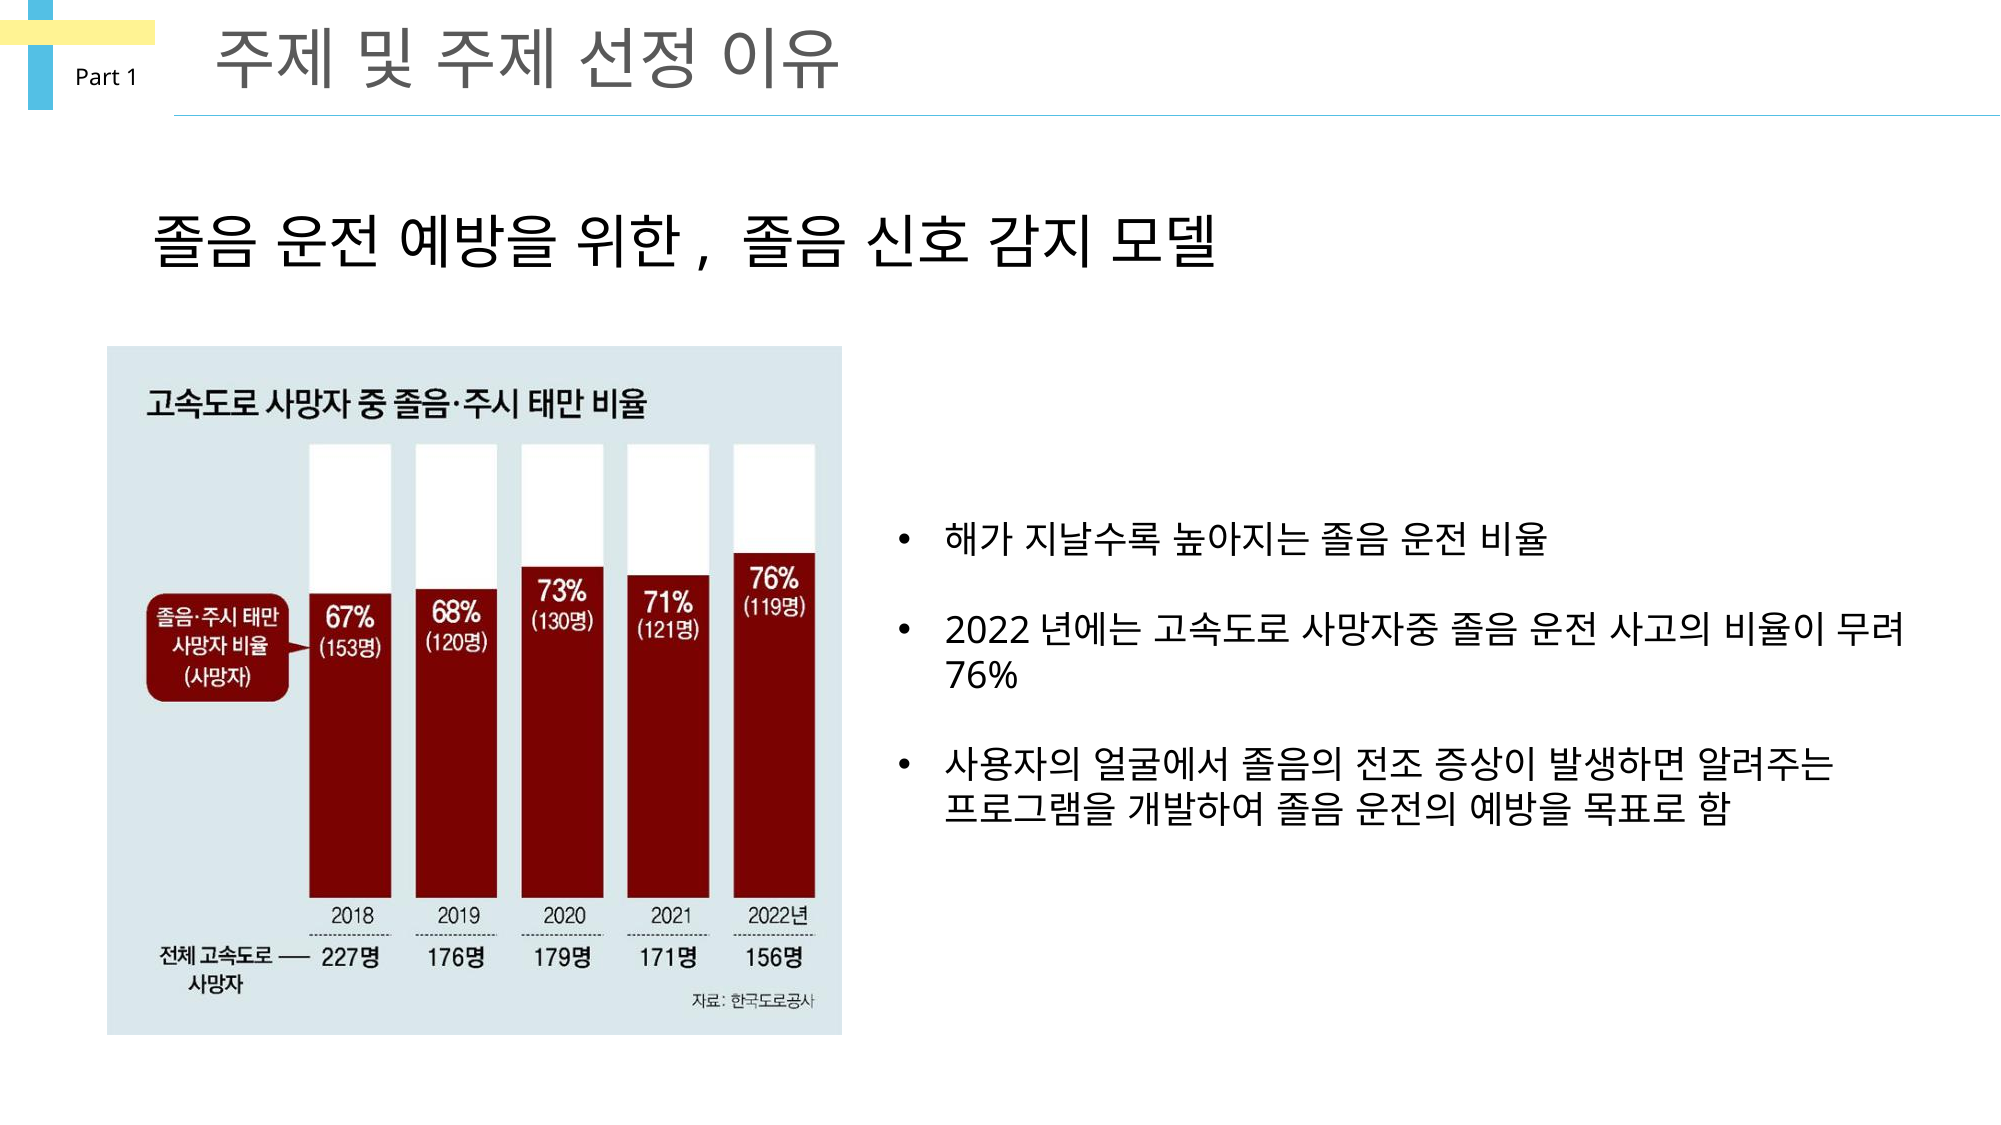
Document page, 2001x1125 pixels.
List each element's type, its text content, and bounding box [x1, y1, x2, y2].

text_box 해가 지날수록 높아지는 졸음 운전 비율 2022년에는 고속도로 사망자중 졸음 운전 사고의 비율이 무려 76% 사용자의 얼굴에서 졸음의 전조 증상이 발생하면 알려주는 프로그램을 개발하여 졸음 운전의 예방을 목표로 함 [883, 508, 1934, 839]
picture [107, 346, 842, 1035]
text_box 졸음 운전 예방을 위한, 졸음 신호 감지 모델 [137, 197, 1233, 283]
text_box 주제 및 주제 선정 이유 [199, 9, 858, 105]
text_box Part 1 [60, 54, 155, 98]
